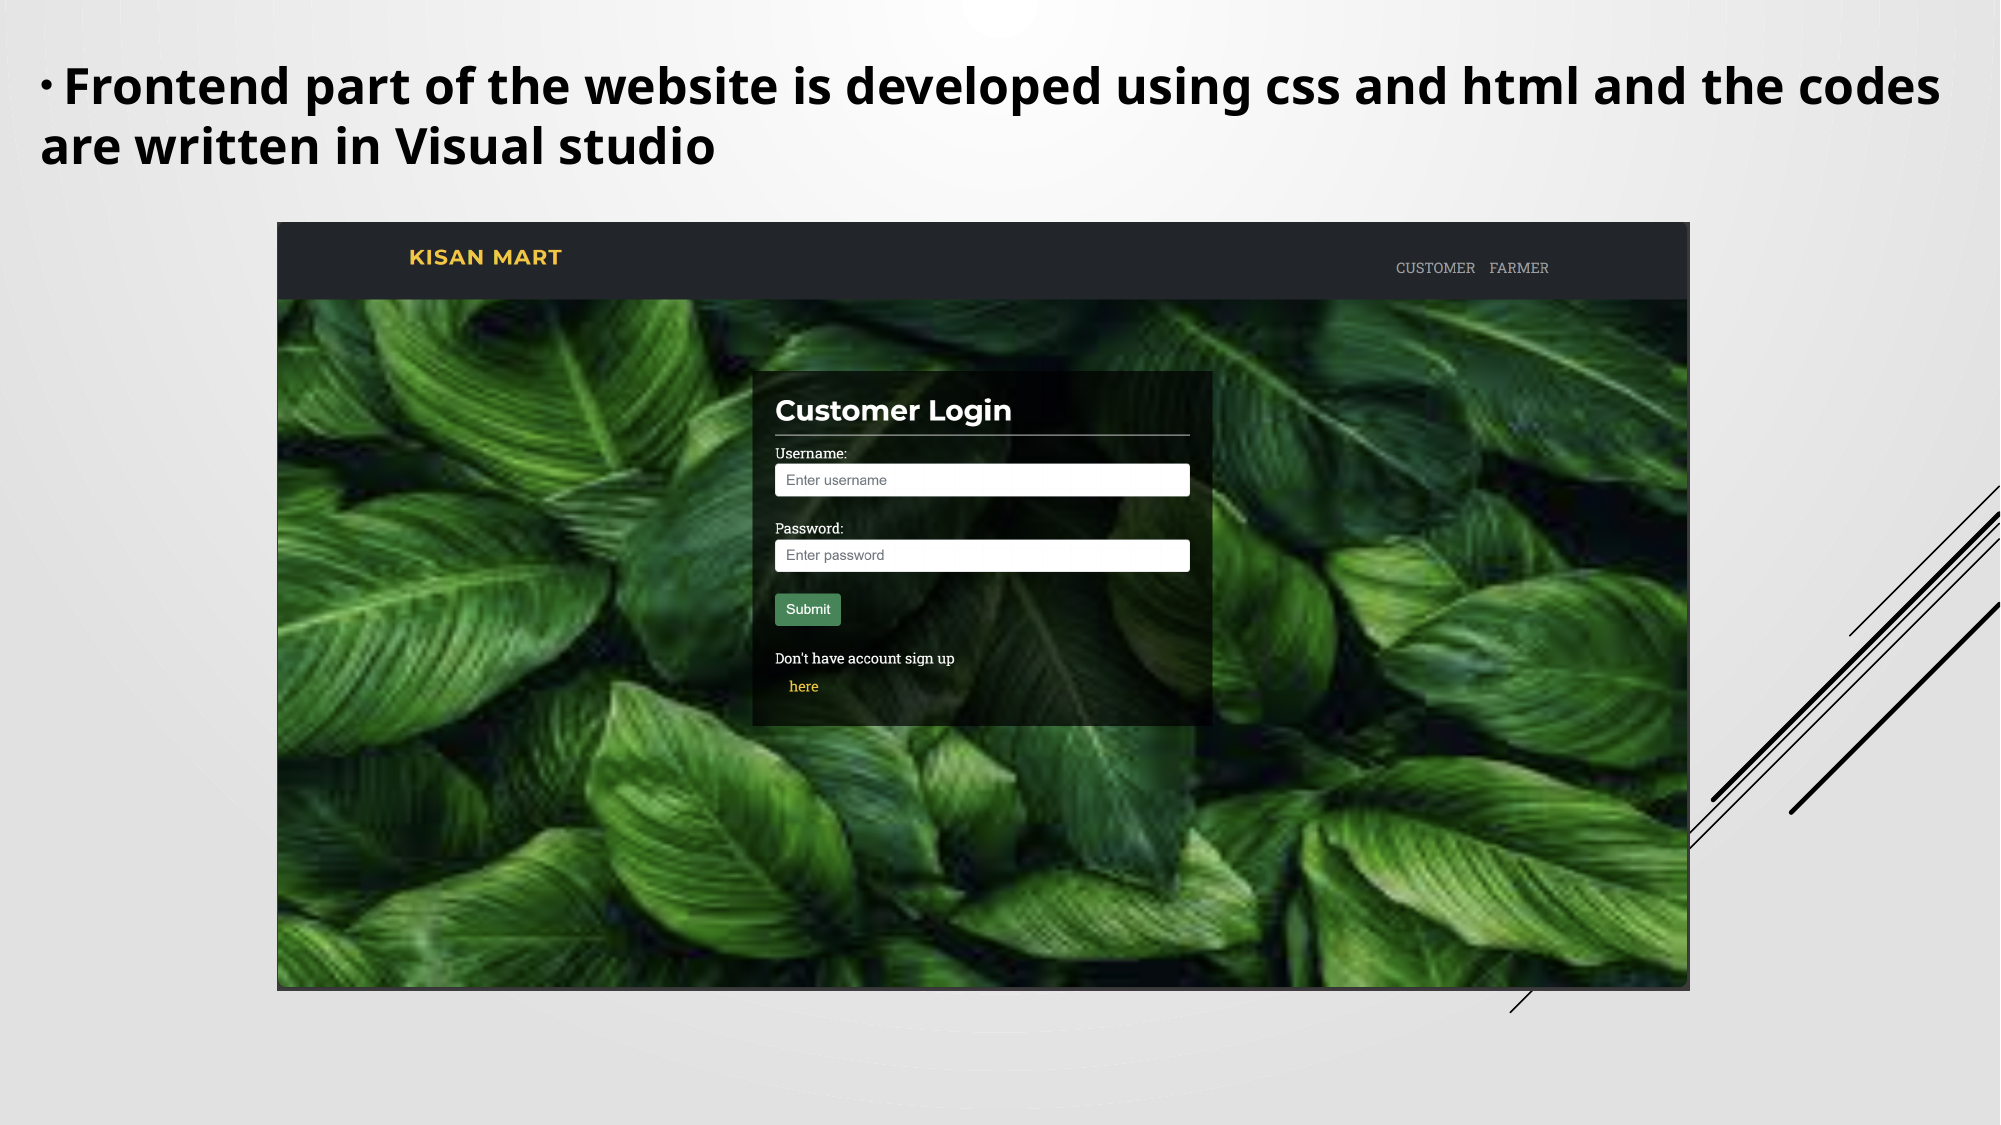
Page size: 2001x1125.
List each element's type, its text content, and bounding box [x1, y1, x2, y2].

text_box Frontend part of the website is developed using css and html and the codes are written in Visual studio [25, 46, 1970, 227]
picture [277, 222, 1690, 991]
